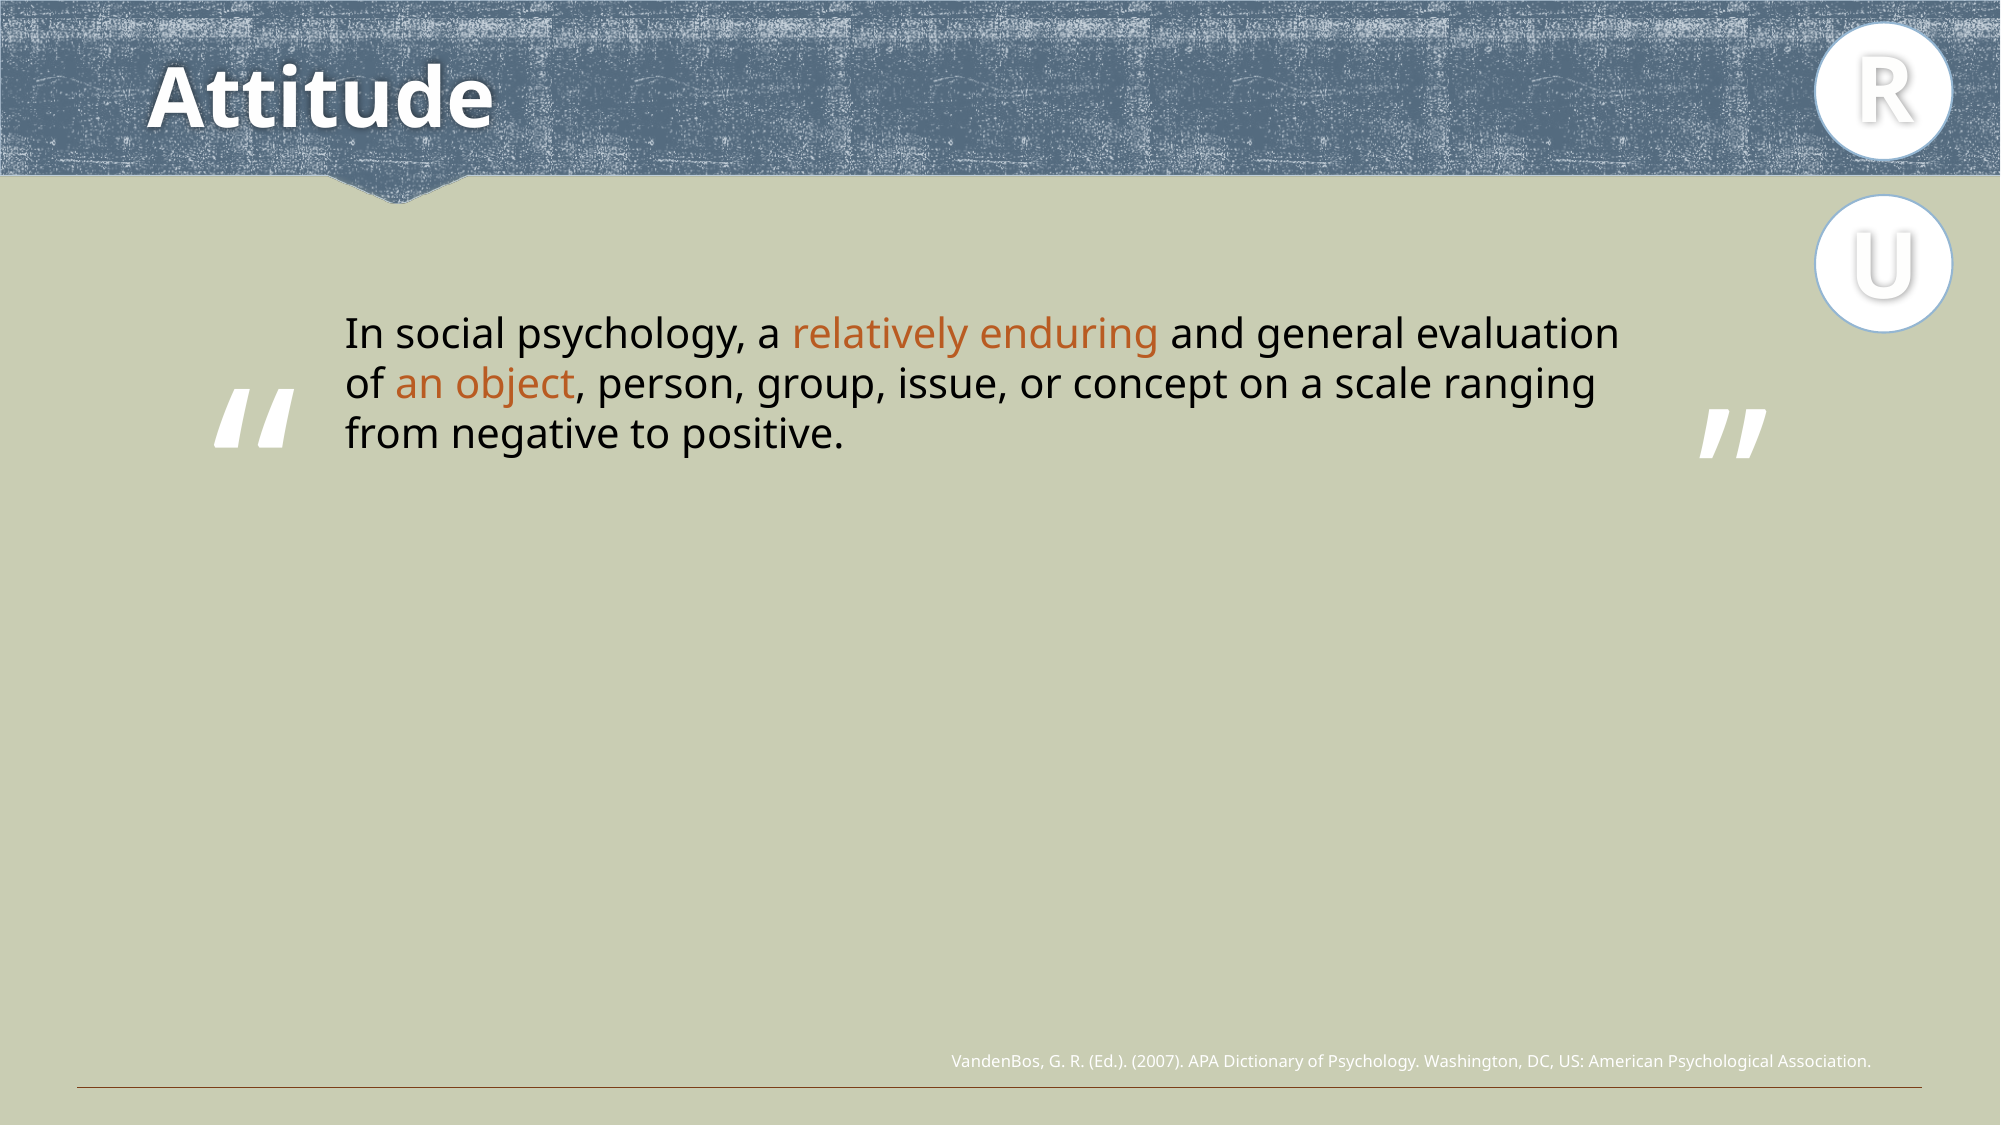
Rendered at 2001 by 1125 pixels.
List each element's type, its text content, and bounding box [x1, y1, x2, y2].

text_box VandenBos, G. R. (Ed.). (2007). APA Dictionary of Psychology. Washington, DC, US: American Psychological Association. [936, 1043, 2000, 1079]
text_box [1817, 24, 1951, 158]
title Attitude [132, 35, 1815, 152]
text_box In social psychology, a relatively enduring and general evaluation of an object, person, group, issue, or concept on a scale ranging from negative to positive. [329, 299, 1642, 465]
text_box ” [1682, 344, 1785, 645]
text_box “ [196, 313, 312, 616]
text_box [1817, 197, 1951, 331]
